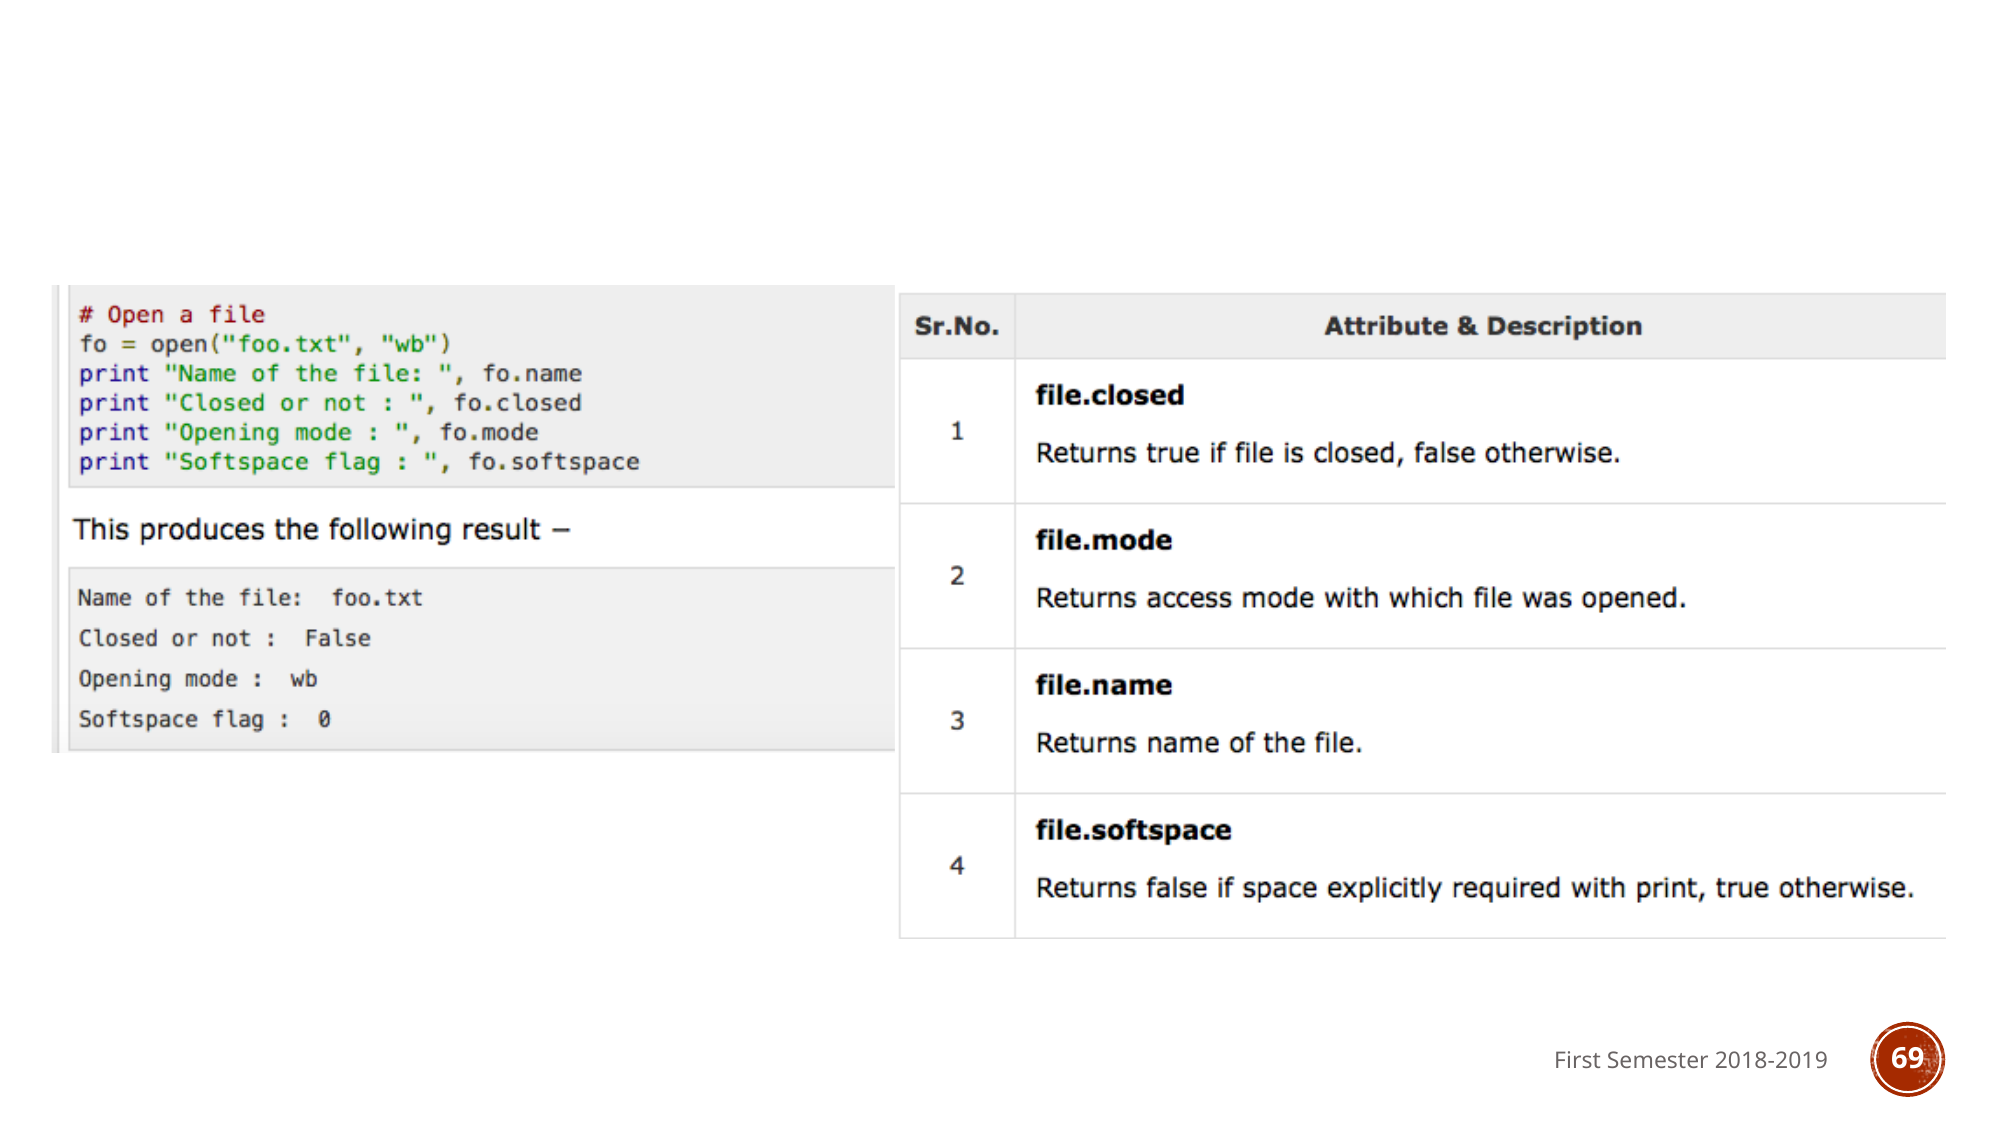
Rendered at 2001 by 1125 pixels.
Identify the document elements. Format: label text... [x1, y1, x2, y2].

slide_number First Semester 2018-2019 [1306, 1028, 1844, 1089]
picture [51, 284, 1946, 939]
slide_number 69 [1855, 1028, 1961, 1089]
